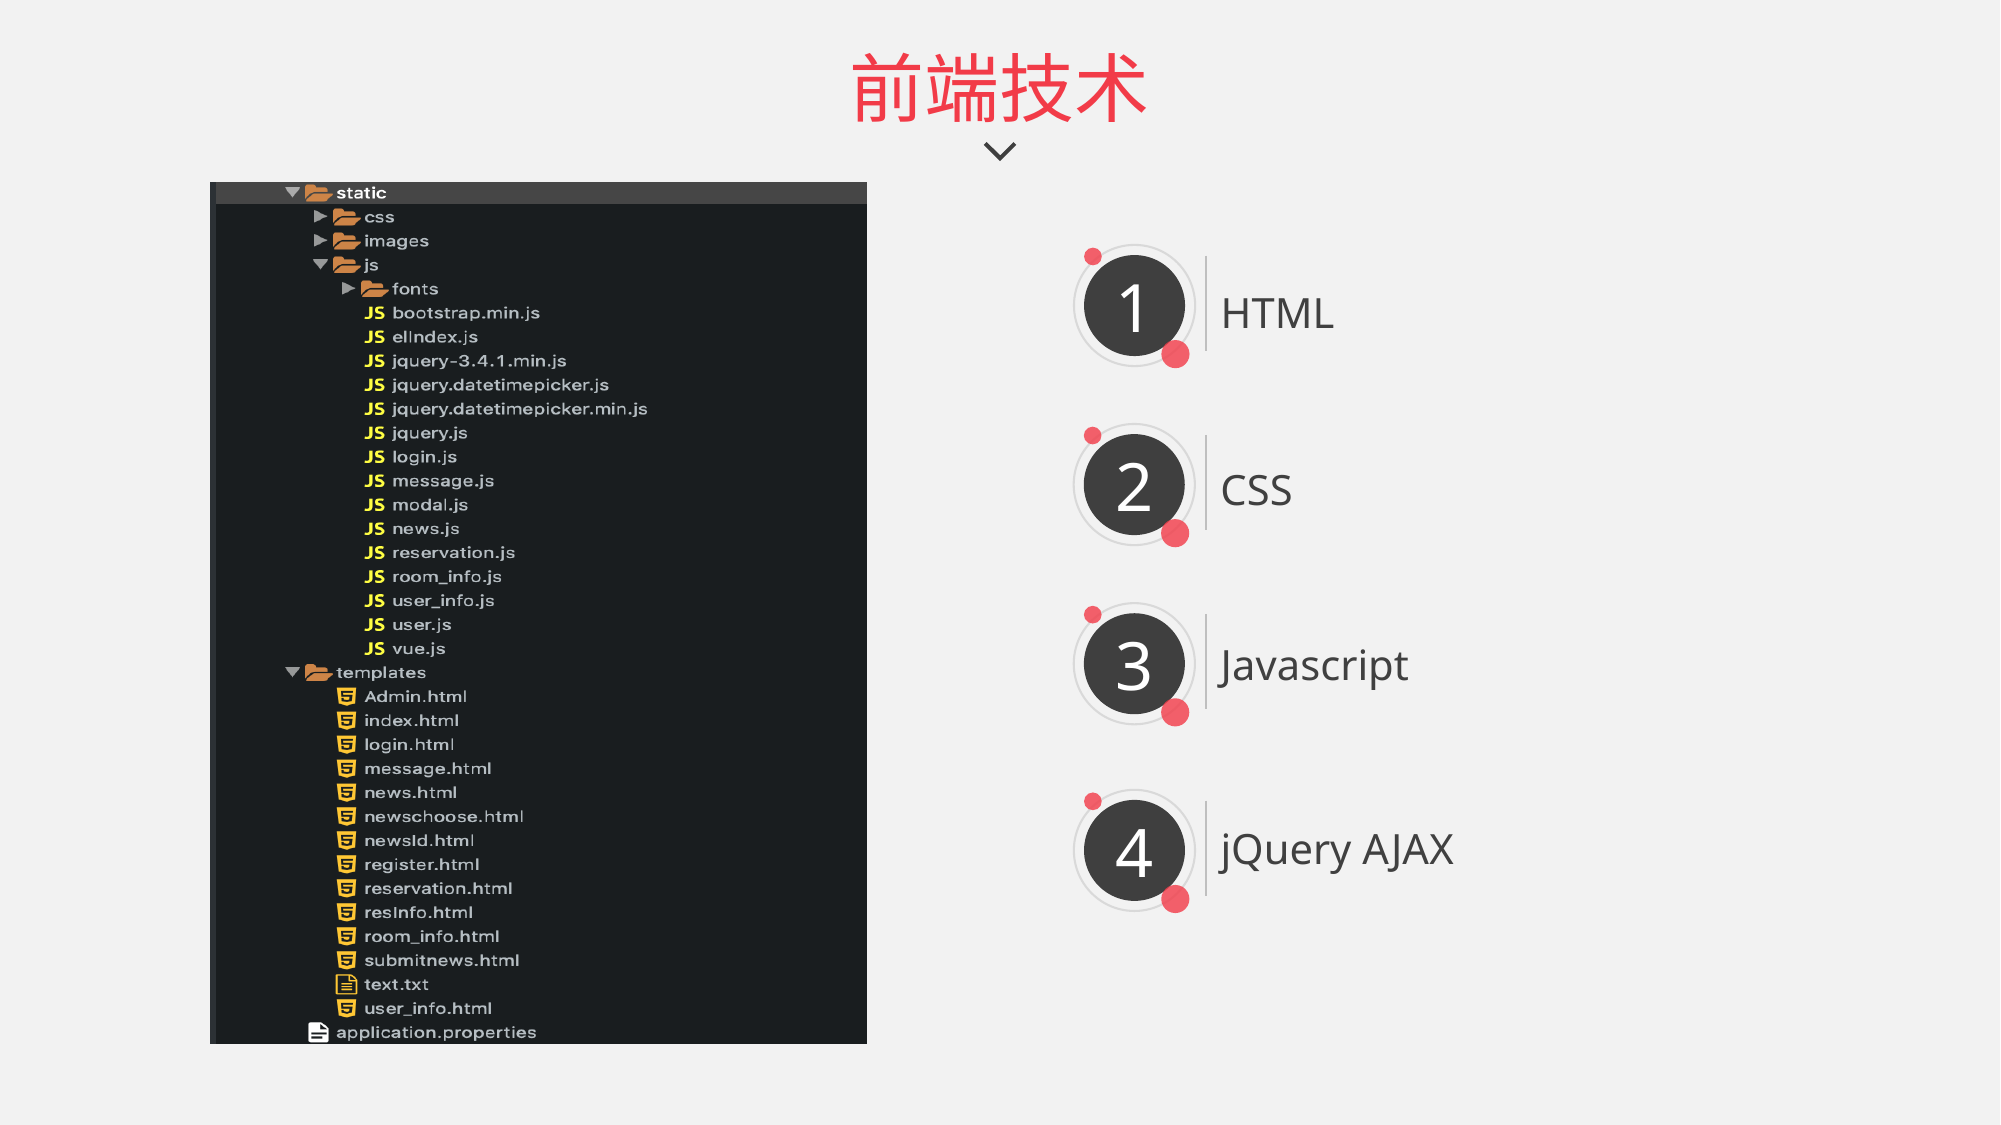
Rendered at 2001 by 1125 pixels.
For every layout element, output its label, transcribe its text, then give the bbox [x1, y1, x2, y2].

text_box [1073, 603, 1576, 727]
text_box 前端技术 [785, 34, 1215, 139]
picture [210, 182, 867, 1044]
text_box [1074, 244, 1577, 369]
text_box [982, 140, 1018, 163]
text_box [1073, 789, 1577, 913]
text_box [1073, 423, 1576, 548]
